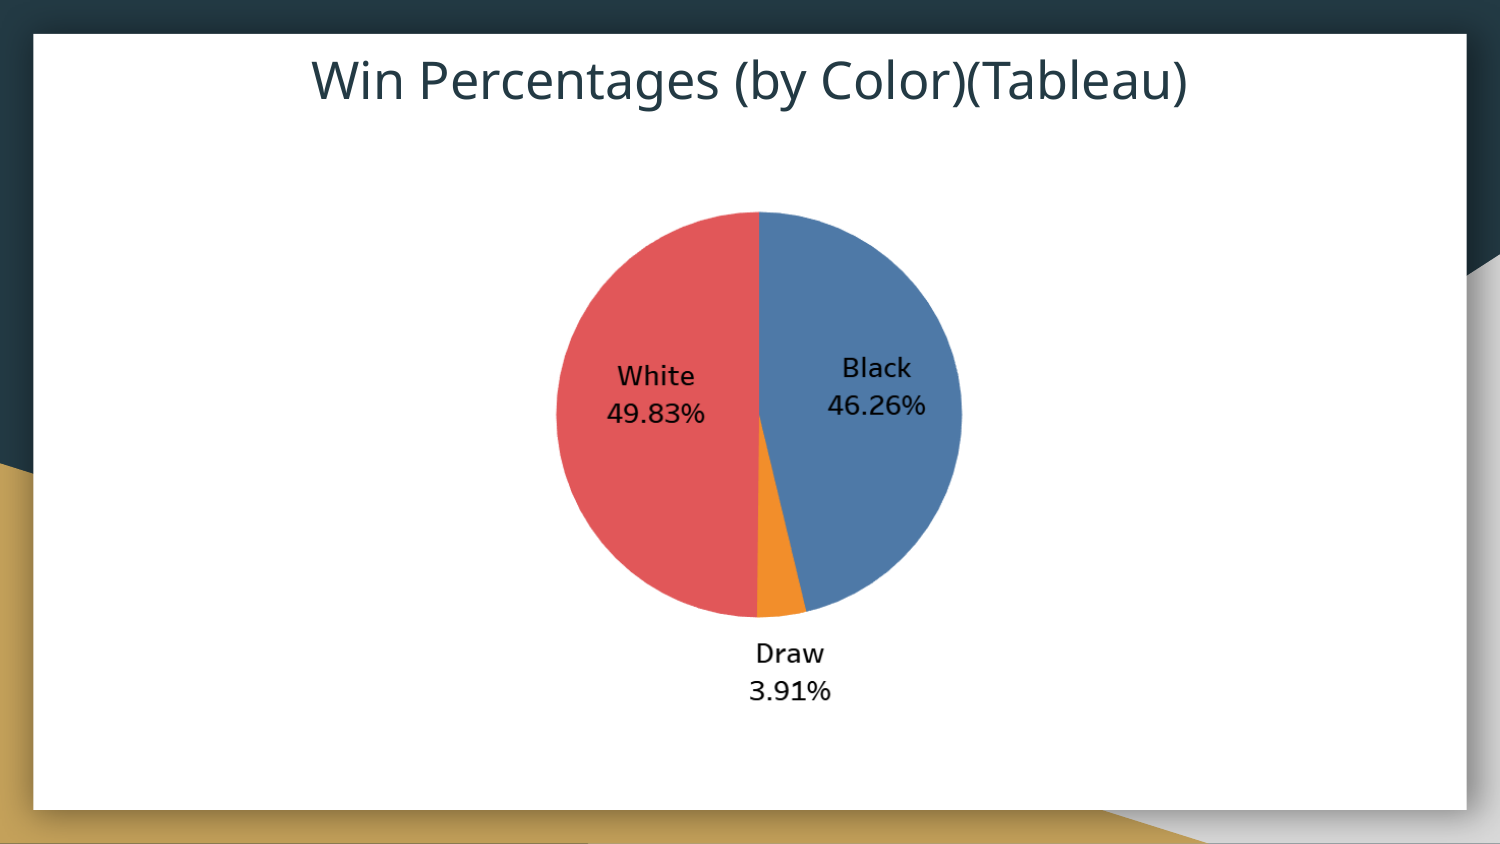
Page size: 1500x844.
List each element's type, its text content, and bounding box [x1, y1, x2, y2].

picture [455, 120, 1045, 807]
title Win Percentages (by Color)(Tableau) [134, 33, 1366, 190]
